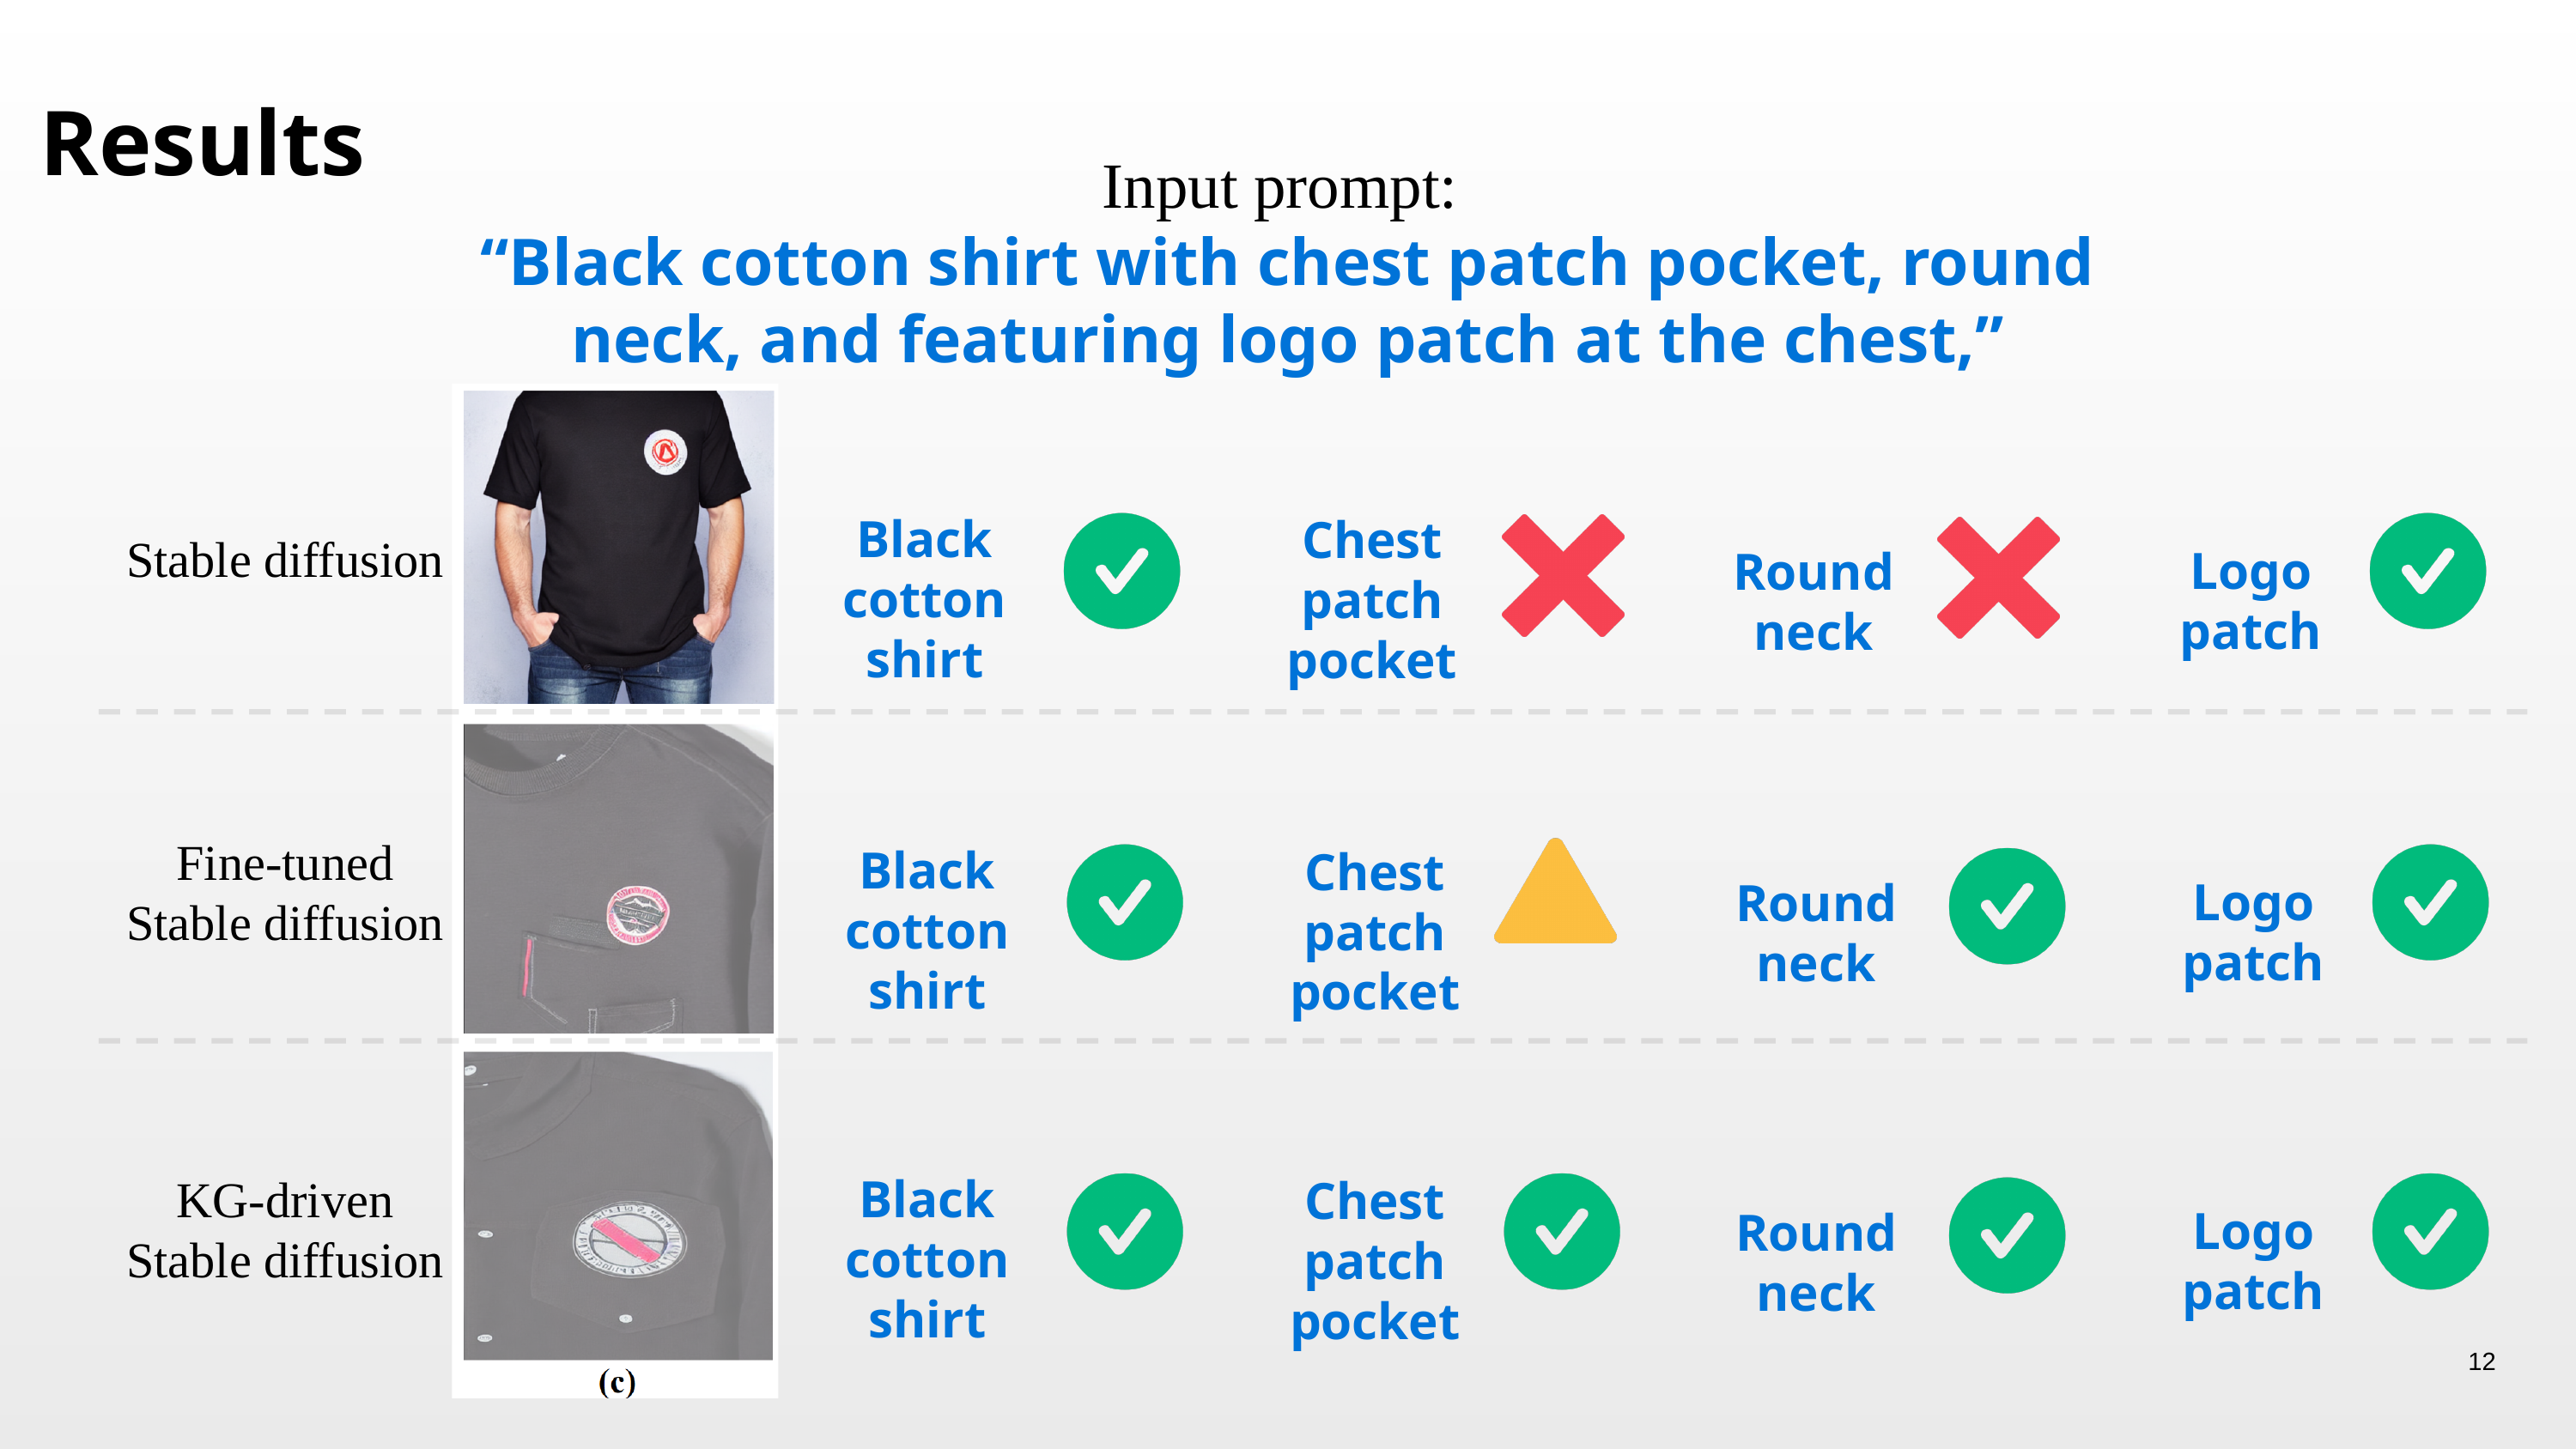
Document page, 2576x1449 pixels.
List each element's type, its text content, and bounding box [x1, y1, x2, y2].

picture [2360, 833, 2500, 973]
picture [1054, 833, 1194, 973]
picture [1502, 514, 1625, 637]
text_box Results [39, 39, 1640, 194]
picture [1937, 516, 2060, 640]
picture [2358, 500, 2498, 641]
text_box Chest patch pocket [1237, 1162, 1513, 1356]
text_box Black cotton shirt [781, 500, 1074, 694]
picture [1937, 836, 2077, 976]
picture [452, 383, 779, 711]
picture [1054, 1161, 1194, 1301]
picture [1937, 1165, 2077, 1305]
picture [1492, 1161, 1632, 1301]
text_box Black cotton shirt [781, 1161, 1077, 1355]
text_box Logo patch [2119, 864, 2387, 997]
picture [1494, 829, 1617, 953]
text_box Logo patch [2119, 1193, 2387, 1326]
picture [452, 712, 779, 1040]
text_box Fine-tuned Stable diffusion [98, 823, 447, 957]
picture [1052, 500, 1192, 641]
text_box Chest patch pocket [1237, 834, 1513, 1027]
text_box Logo patch [2117, 532, 2385, 666]
text_box Chest patch pocket [1235, 502, 1510, 695]
text_box Round neck [1670, 534, 1957, 667]
text_box Round neck [1673, 865, 1959, 998]
text_box KG-driven Stable diffusion [98, 1161, 447, 1294]
slide_number 12 [2208, 1334, 2509, 1386]
text_box Round neck [1673, 1194, 1959, 1328]
text_box Black cotton shirt [781, 832, 1077, 1026]
picture [452, 1041, 779, 1398]
text_box Input prompt: “Black cotton shirt with chest patch pocket, round neck, and featuring logo patch at the chest,” [452, 137, 2124, 382]
picture [2360, 1161, 2500, 1301]
text_box Stable diffusion [98, 520, 447, 594]
